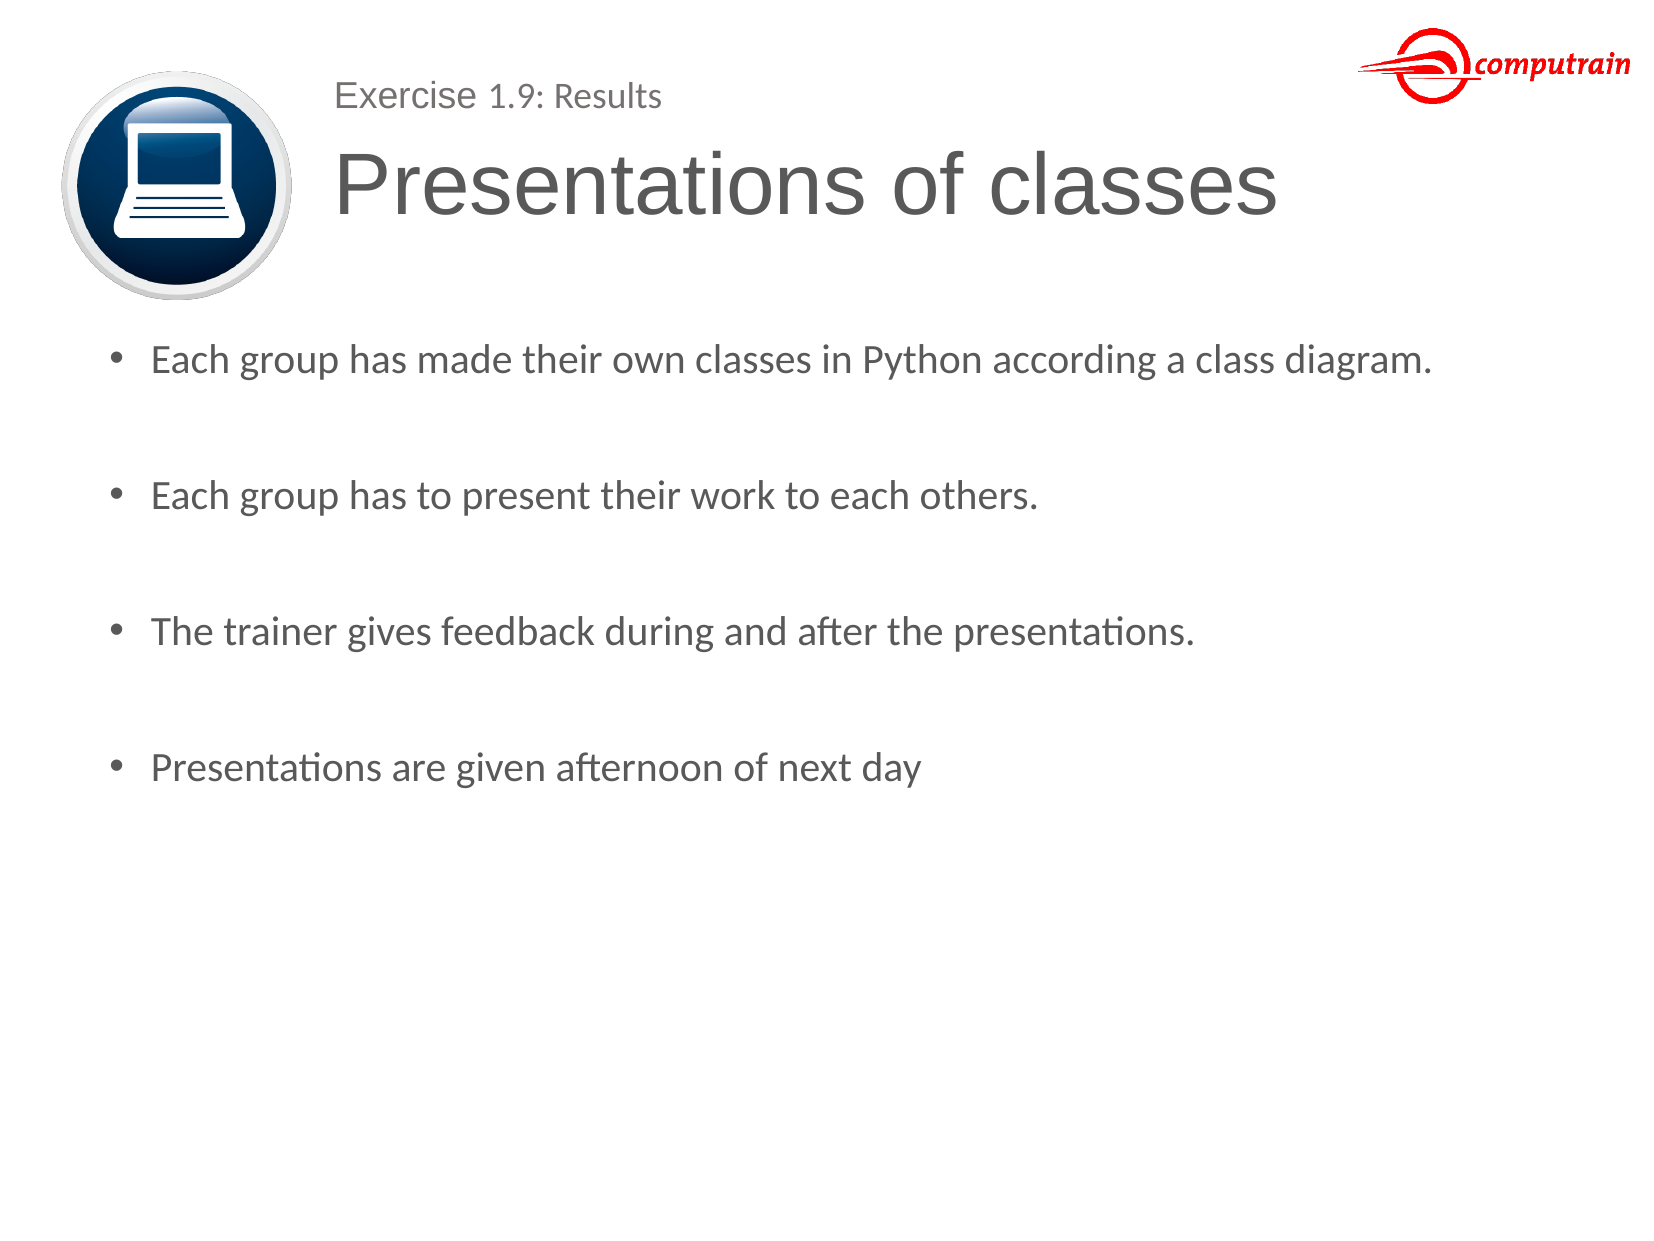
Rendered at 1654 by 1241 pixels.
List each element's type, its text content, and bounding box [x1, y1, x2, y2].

picture [1358, 28, 1630, 104]
picture [58, 71, 296, 300]
text_box Exercise 1.9: Results [319, 63, 721, 124]
list Each group has made their own classes in Python according a class diagram. Each group has to present their work to each others. The trainer gives feedback during and after the presentations. Presentations are given afternoon of next day [94, 330, 1560, 1223]
title Presentations of classes [318, 66, 1560, 306]
